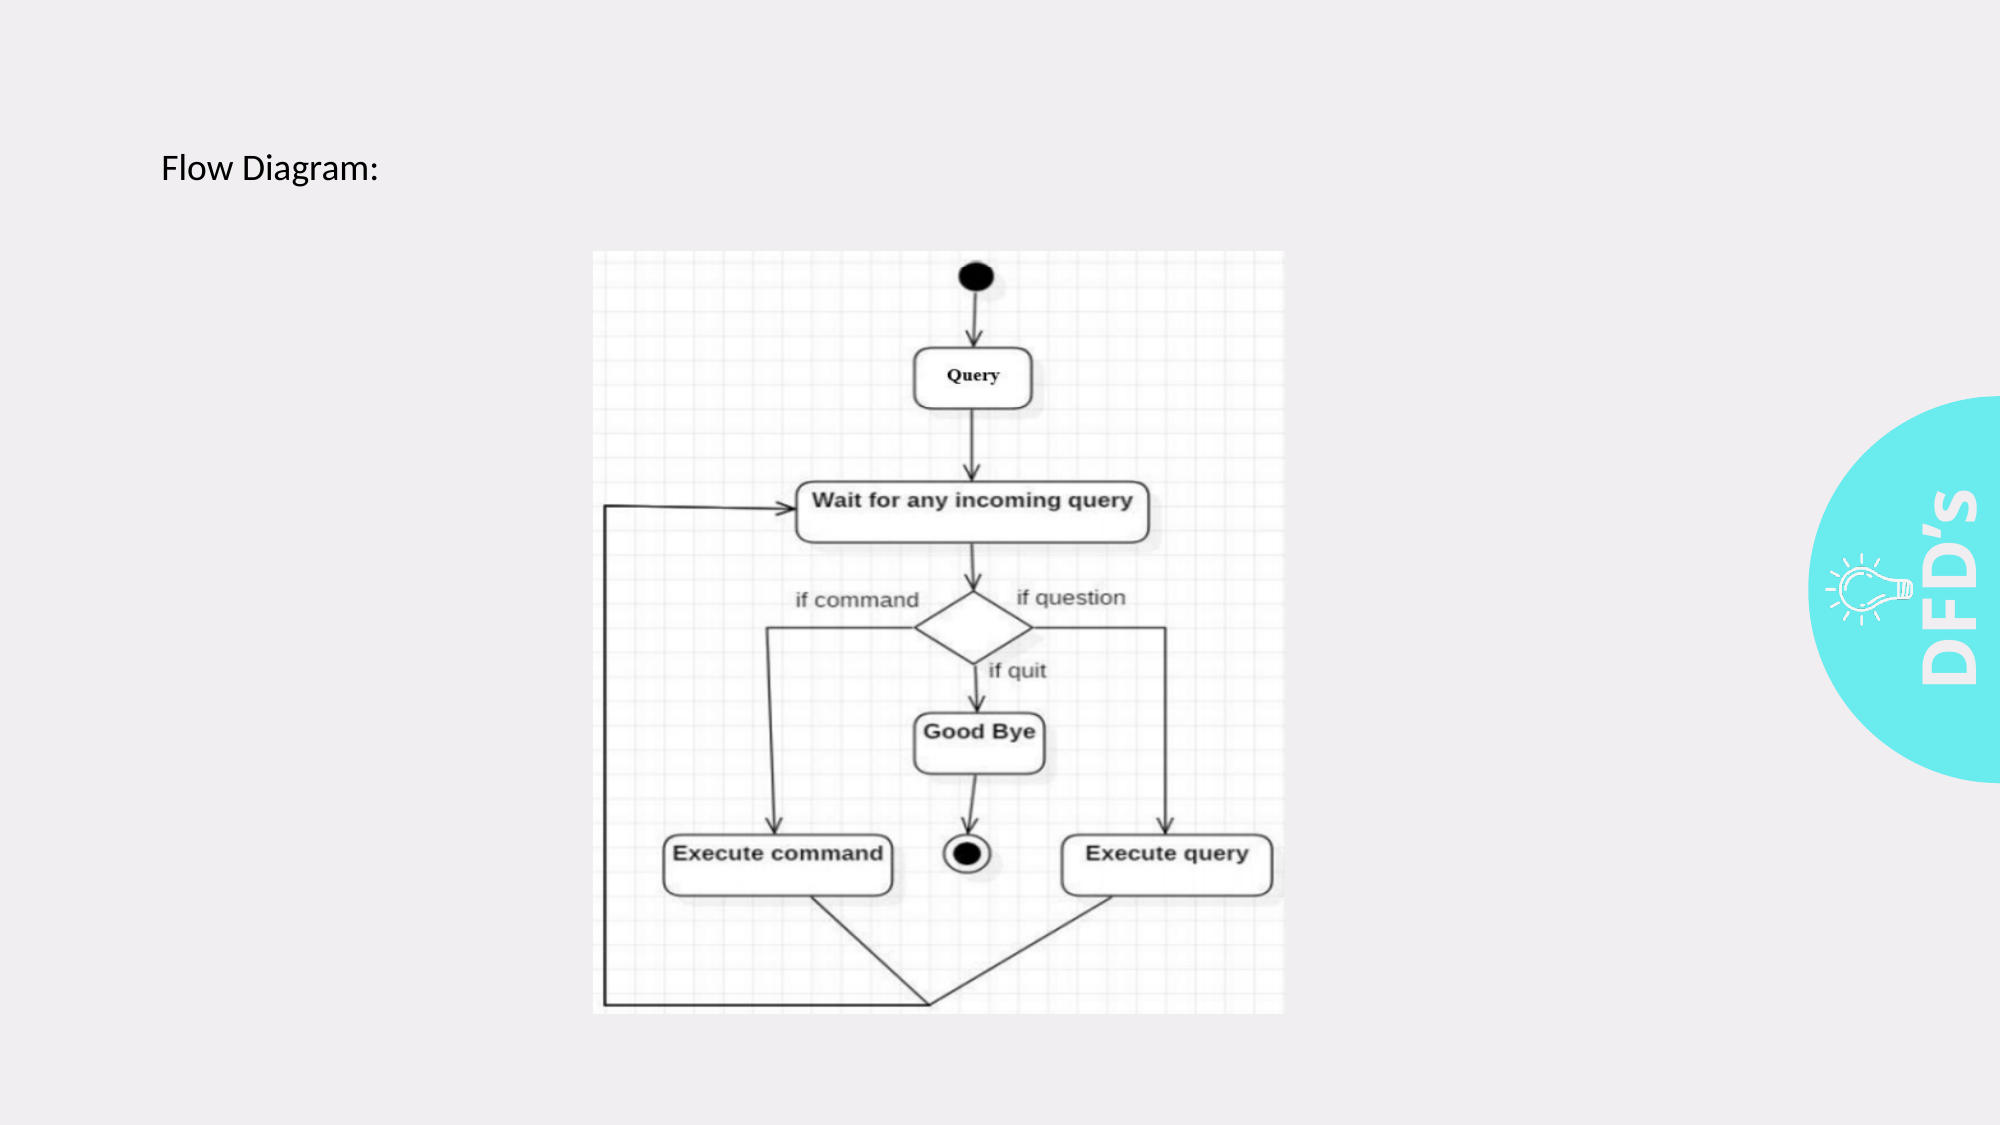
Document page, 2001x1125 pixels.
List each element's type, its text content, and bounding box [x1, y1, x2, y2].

text_box [1896, 394, 2000, 785]
text_box DFD’s [1893, 426, 1999, 754]
picture [592, 251, 1286, 1014]
text_box Flow Diagram: [146, 135, 693, 196]
text_box [1807, 428, 1893, 752]
picture [1825, 545, 1913, 633]
